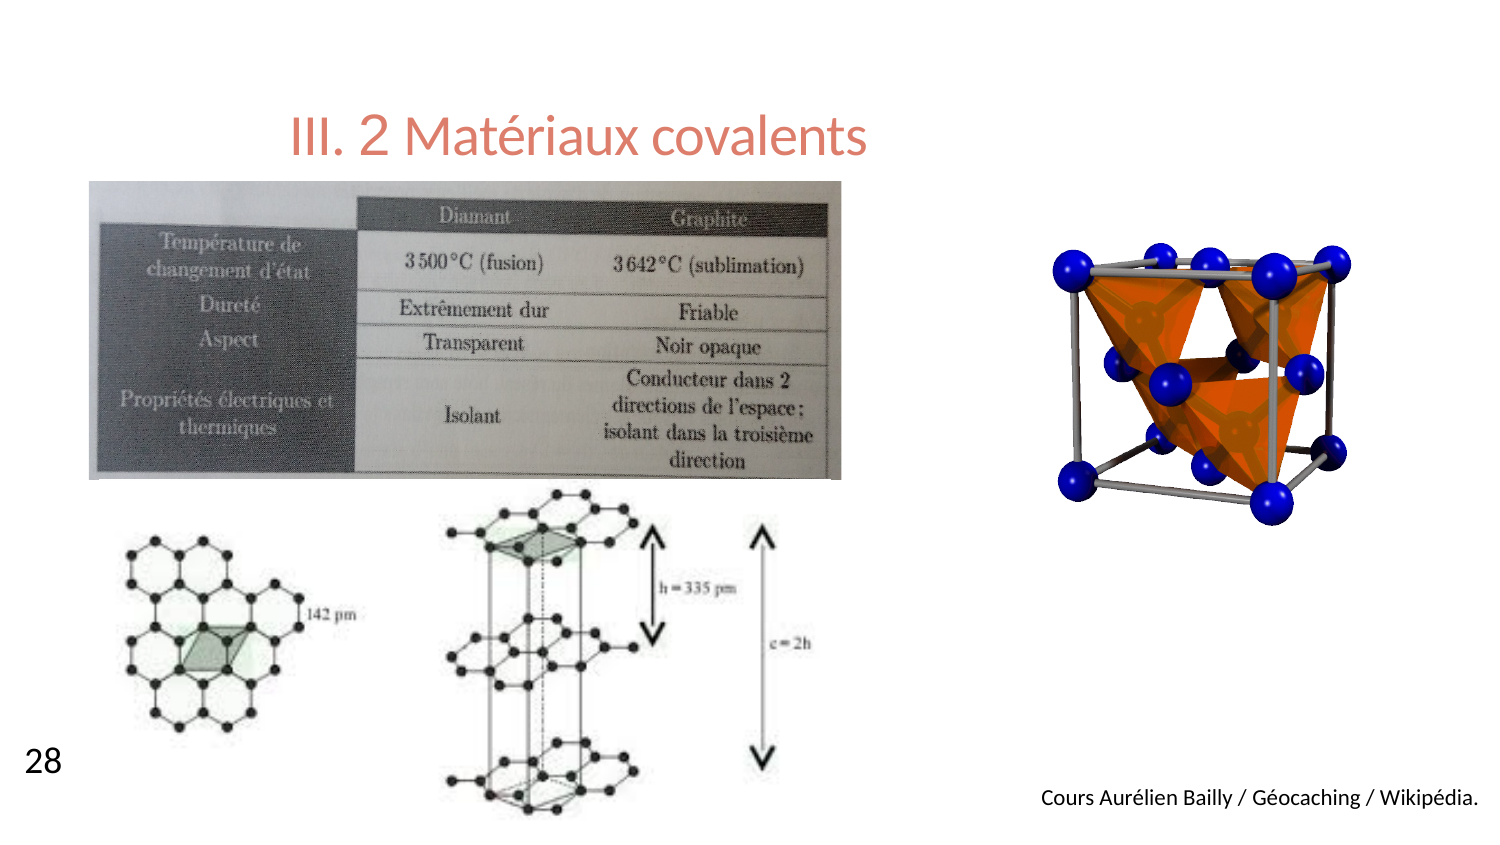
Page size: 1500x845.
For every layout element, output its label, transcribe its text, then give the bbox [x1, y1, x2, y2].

text_box Cours Aurélien Bailly / Géocaching / Wikipédia. [1029, 777, 1492, 816]
picture [966, 202, 1454, 555]
picture [88, 181, 842, 825]
title III. 2 Matériaux covalents [274, 29, 1226, 176]
